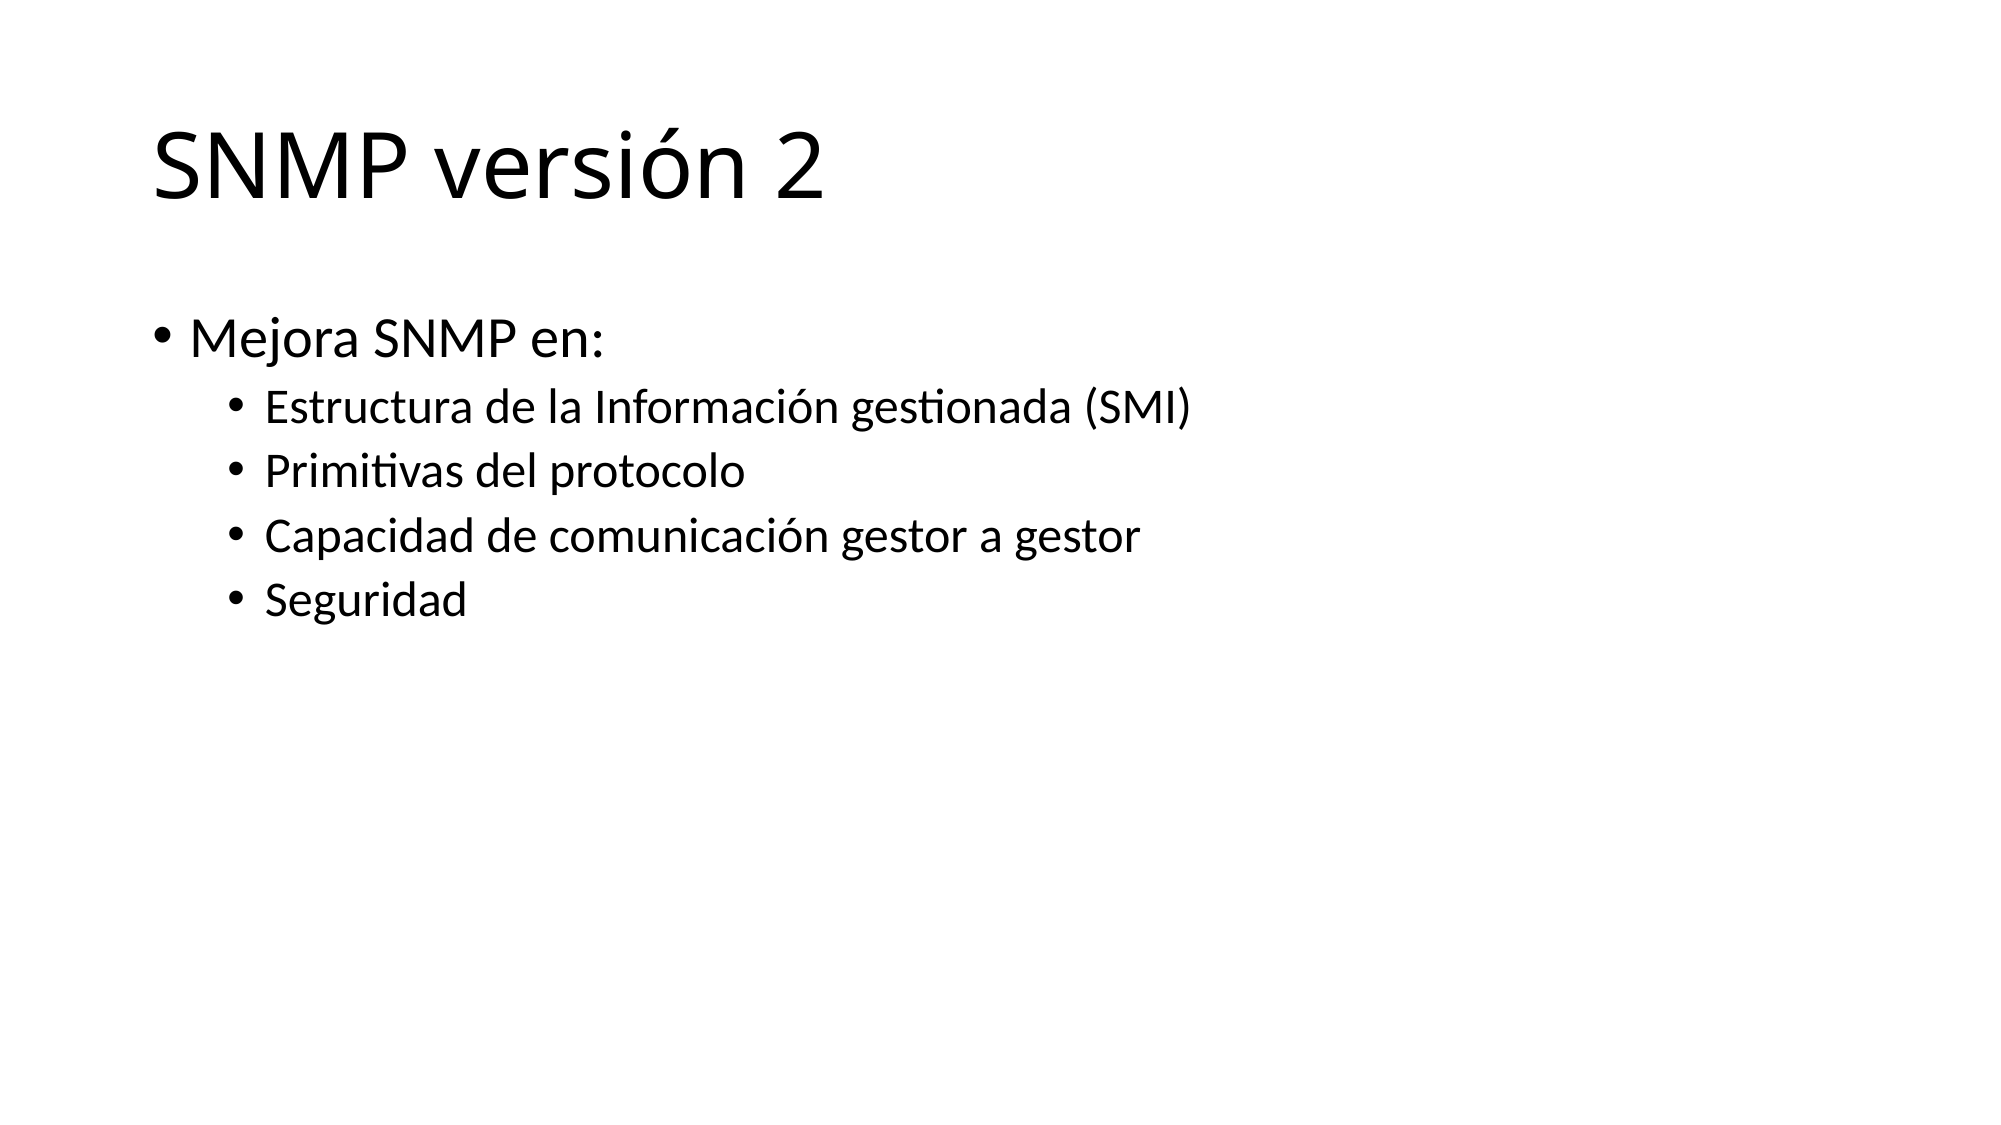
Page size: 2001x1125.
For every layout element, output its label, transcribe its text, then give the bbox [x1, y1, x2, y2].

title SNMP versión 2 [137, 59, 1863, 278]
list Mejora SNMP en: Estructura de la Información gestionada (SMI) Primitivas del protocolo Capacidad de comunicación gestor a gestor Seguridad [137, 299, 1863, 1014]
